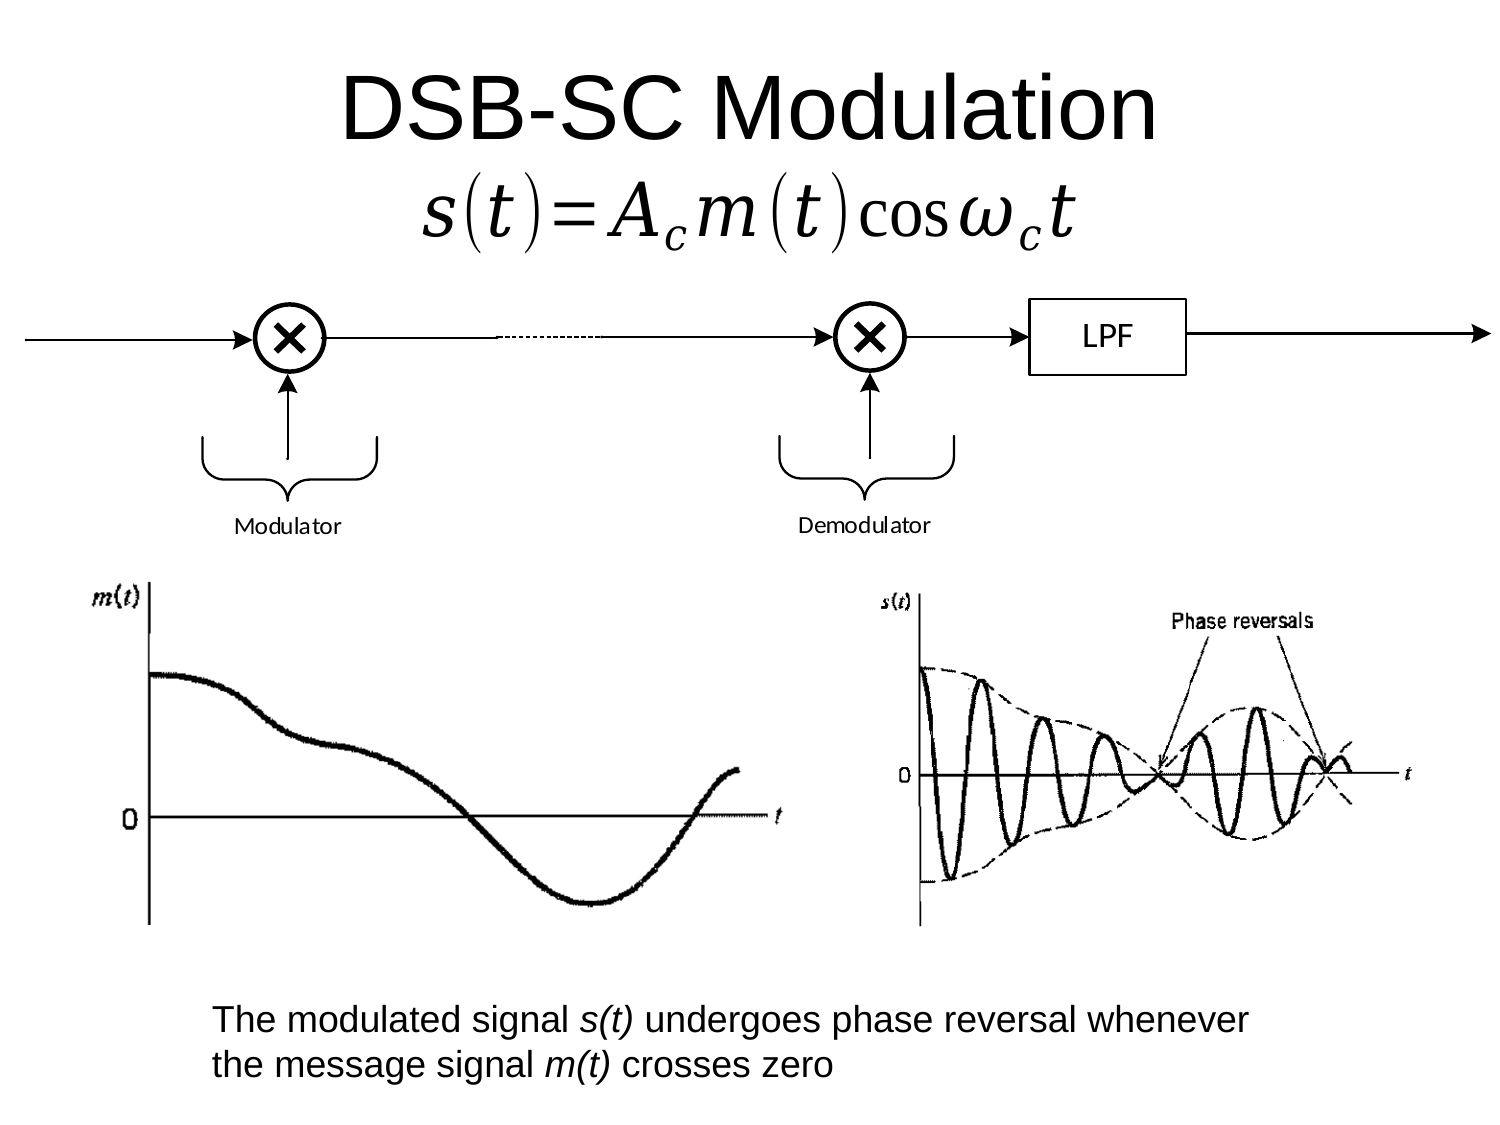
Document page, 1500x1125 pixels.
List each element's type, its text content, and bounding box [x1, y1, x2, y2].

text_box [0, 237, 1500, 554]
picture [854, 562, 1424, 929]
title DSB-SC Modulation [75, 45, 1425, 161]
picture [81, 565, 793, 925]
text_box The modulated signal s(t) undergoes phase reversal whenever the message signal m(t) crosses zero [197, 987, 1317, 1093]
